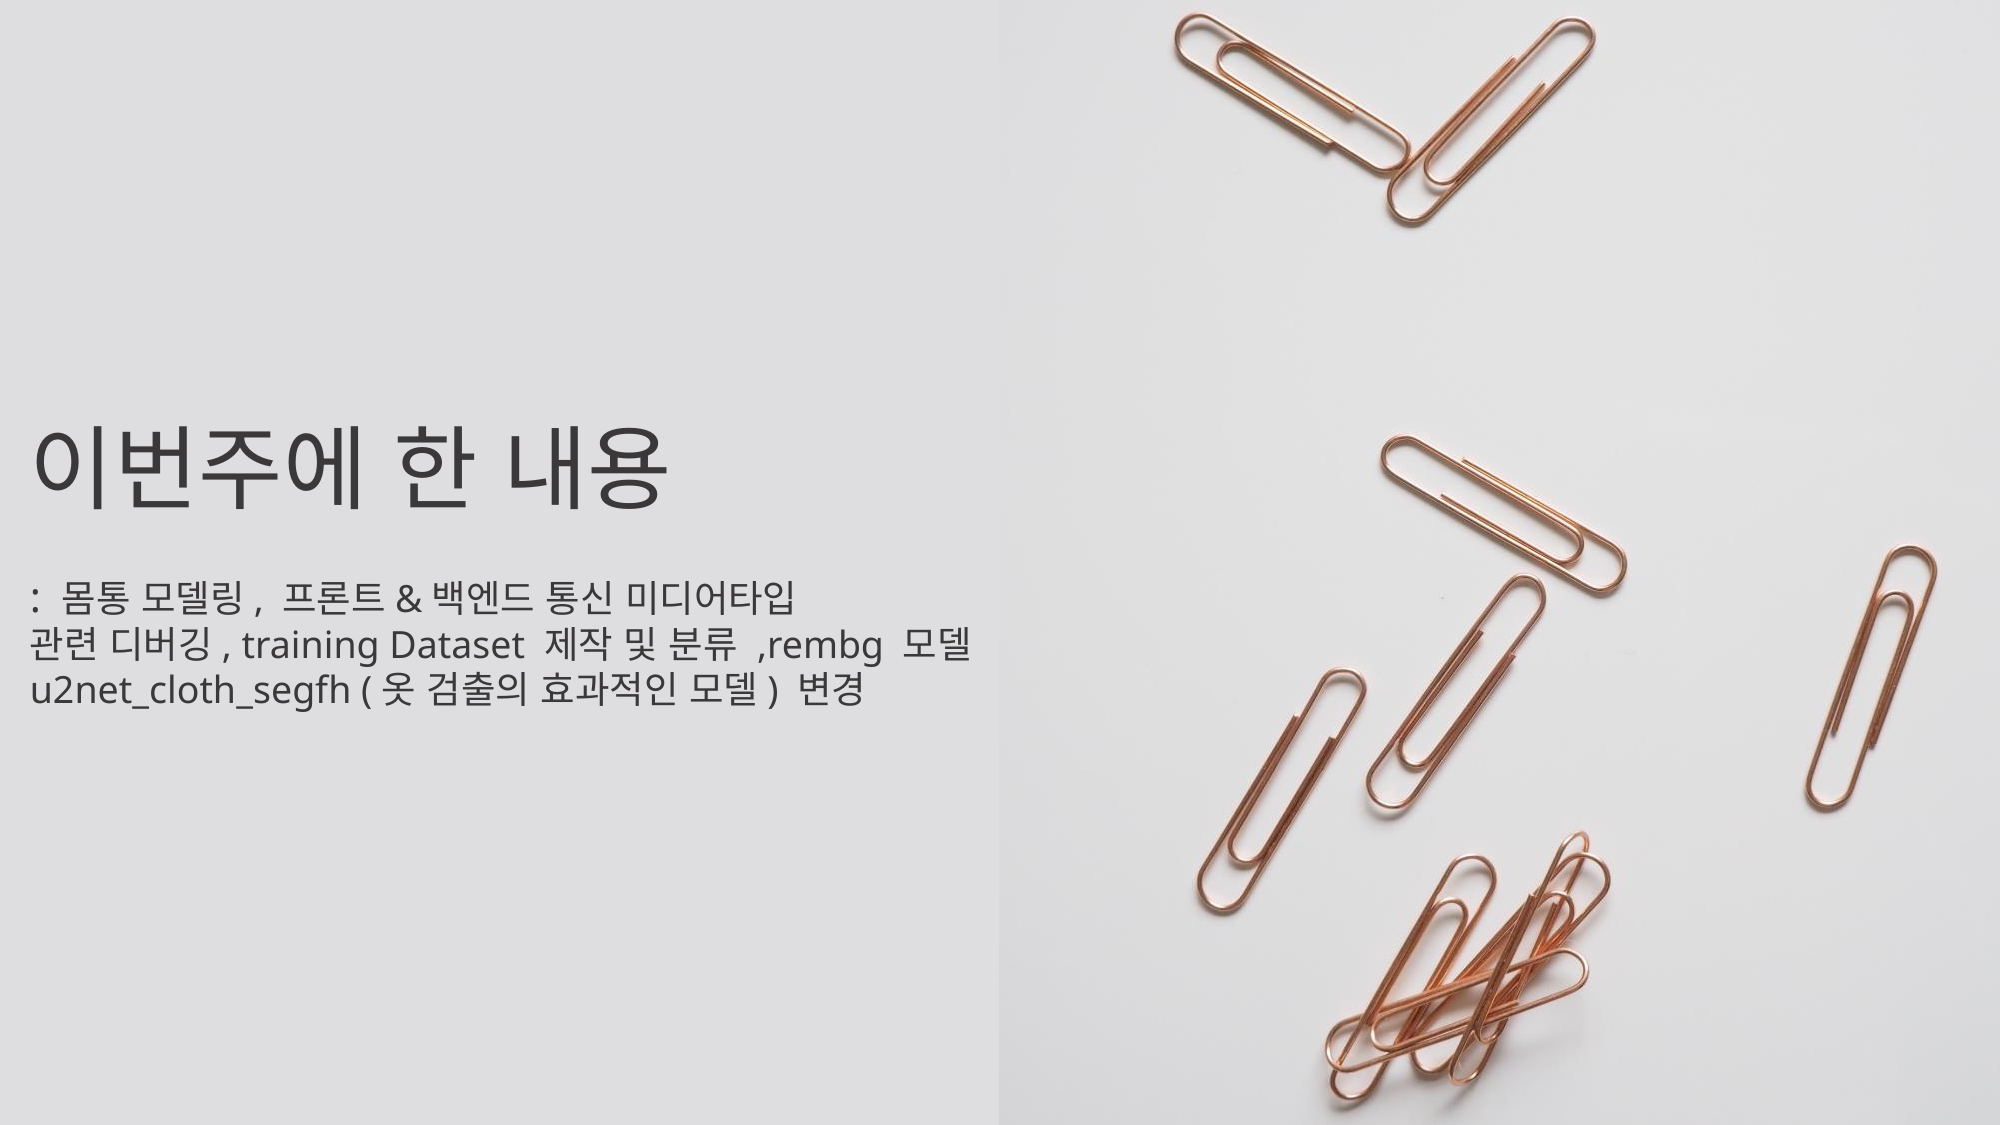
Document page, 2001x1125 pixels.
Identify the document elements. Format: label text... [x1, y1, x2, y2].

picture [999, 0, 2000, 1125]
text_box 이번주에 한 내용 : 몸통 모델링, 프론트&백엔드 통신 미디어타입 관련 디버깅, training Dataset 제작 및 분류 ,rembg 모델 u2net_cloth_segfh (옷 검출의 효과적인 모델) 변경 [15, 403, 987, 719]
